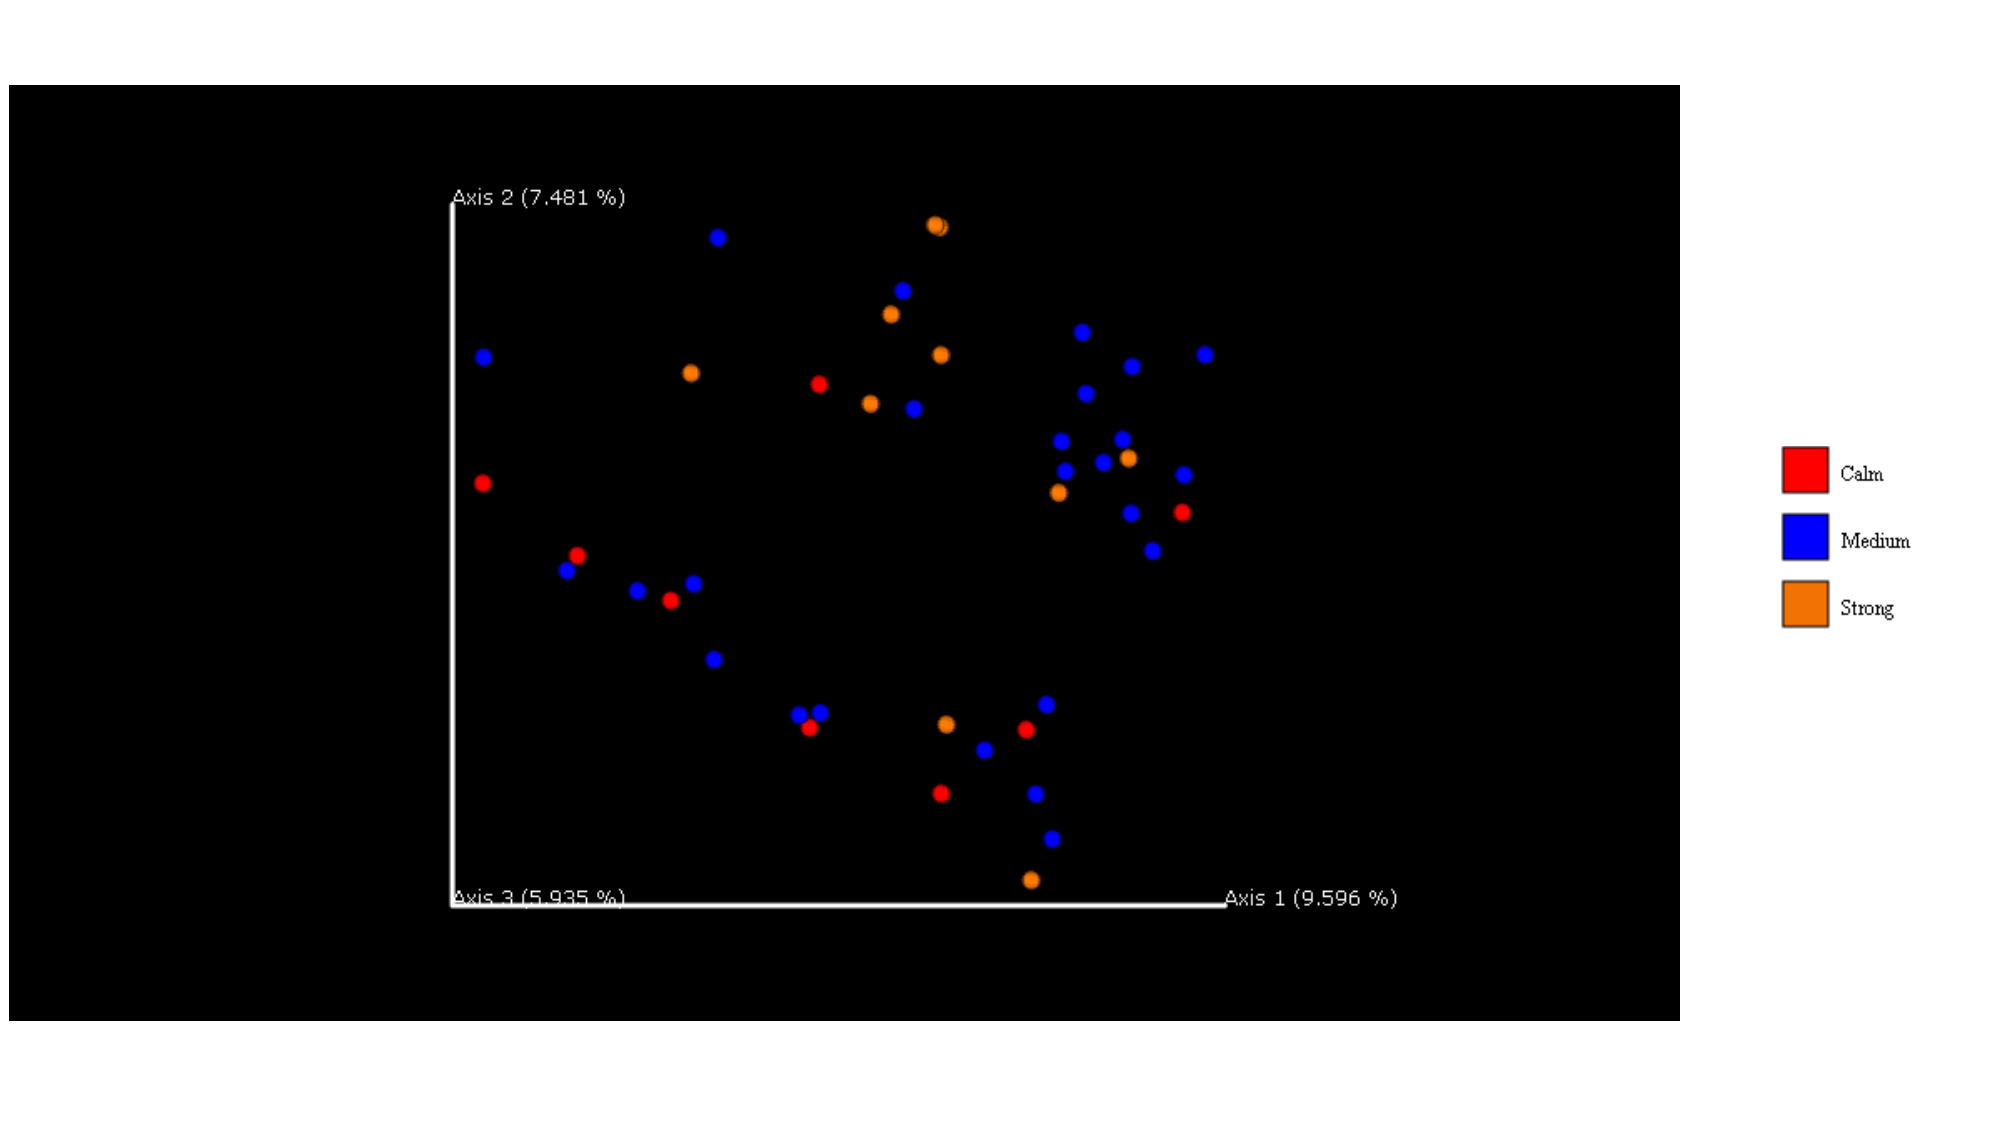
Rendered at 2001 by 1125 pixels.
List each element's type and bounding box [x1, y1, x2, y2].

picture [9, 85, 1680, 1021]
picture [1775, 446, 2000, 633]
